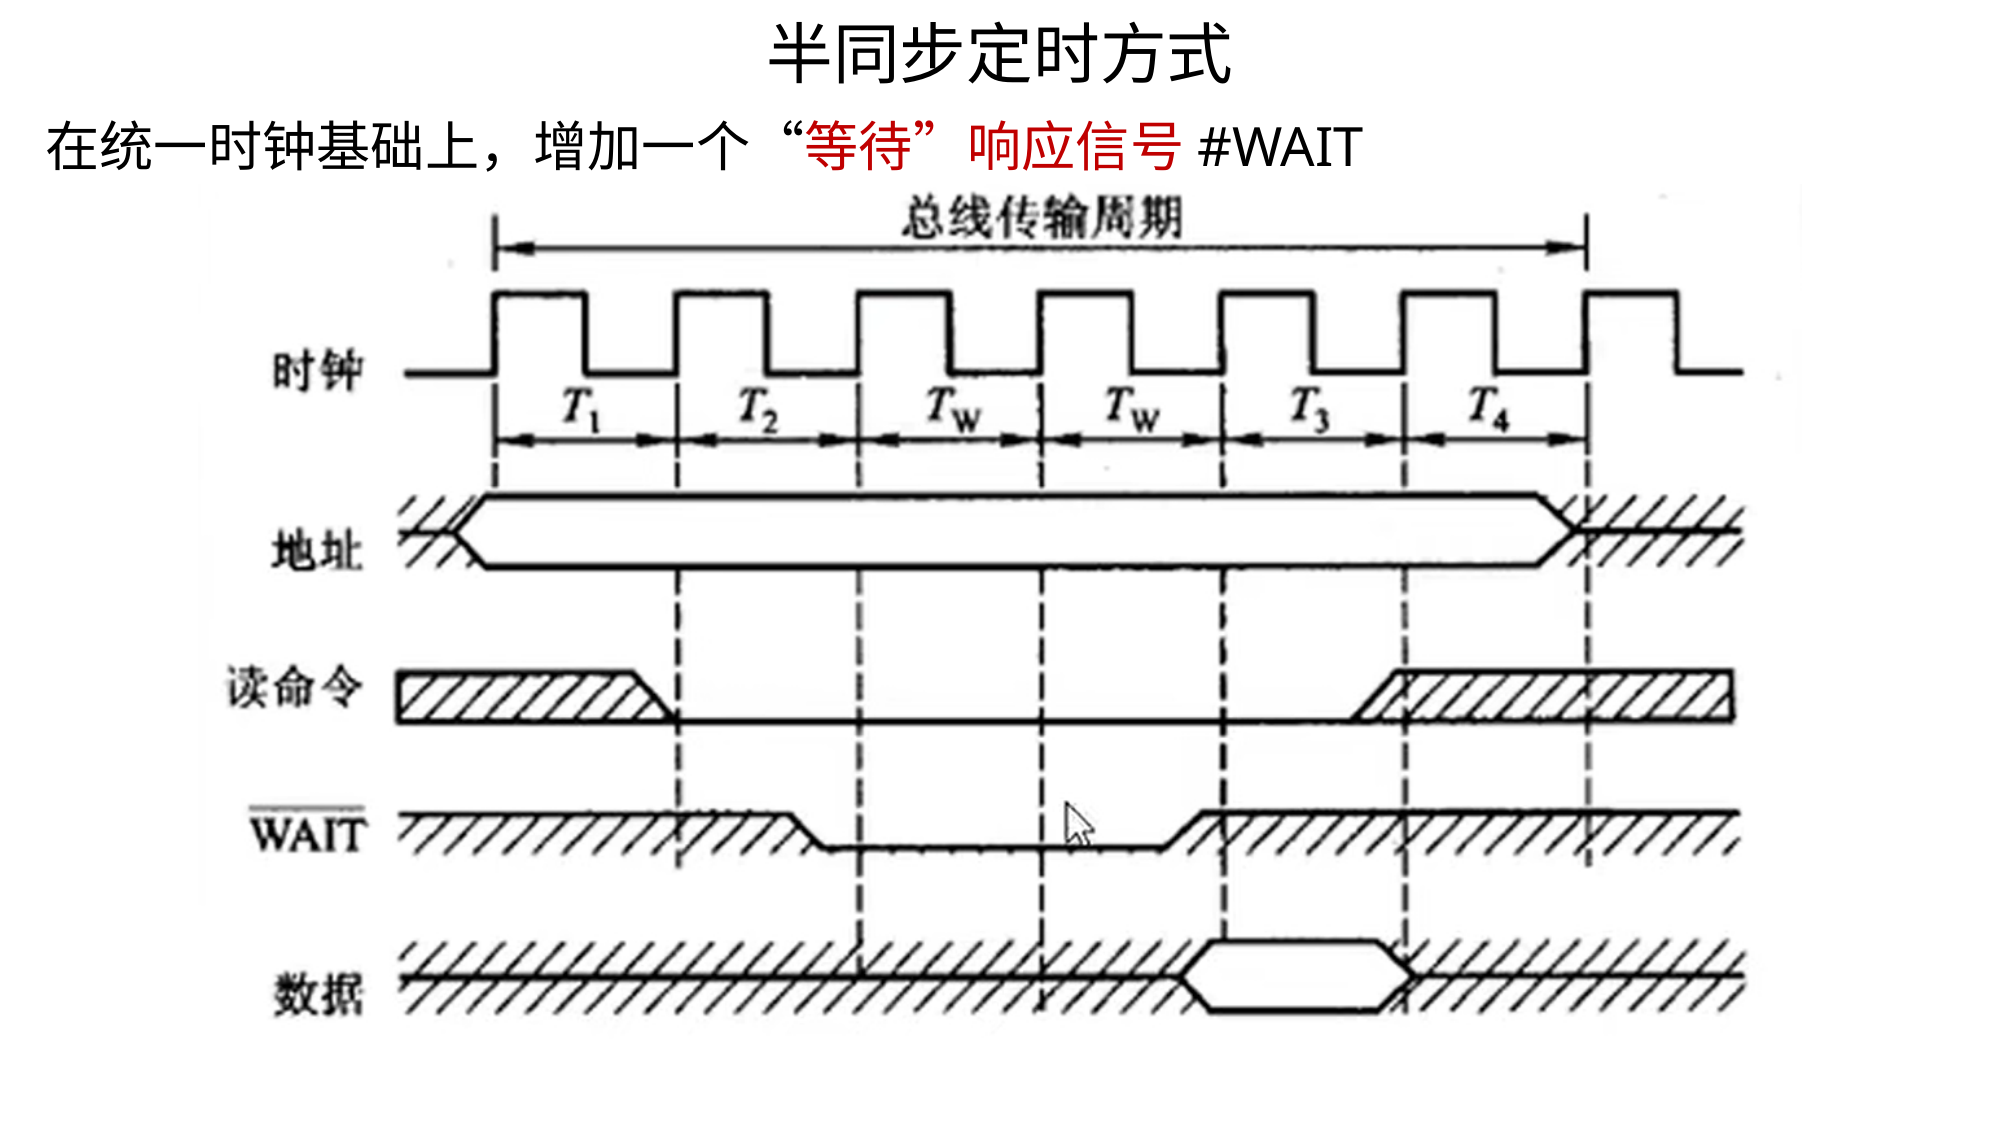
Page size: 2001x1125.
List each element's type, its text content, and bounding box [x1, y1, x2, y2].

text_box 在统一时钟基础上，增加一个“等待”响应信号#WAIT [30, 86, 1887, 185]
text_box 半同步定时方式 [566, 4, 1434, 86]
picture [198, 184, 1802, 1039]
